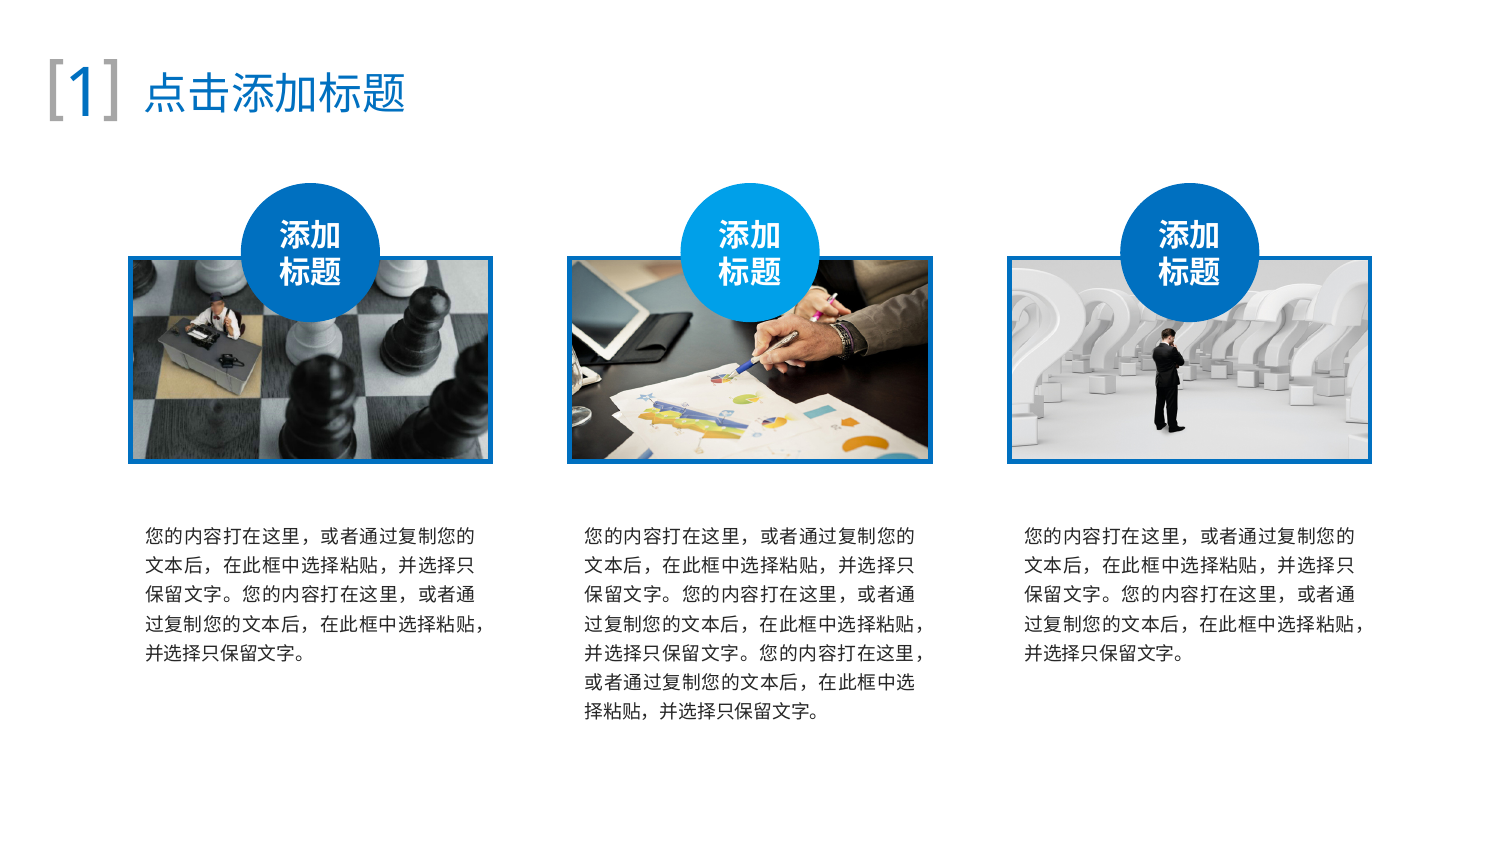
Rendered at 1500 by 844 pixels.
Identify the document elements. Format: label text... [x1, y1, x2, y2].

text_box 添加标题 [1120, 183, 1260, 323]
text_box 添加标题 [680, 183, 820, 323]
text_box [130, 257, 491, 462]
text_box [569, 257, 931, 462]
text_box [49, 59, 64, 122]
text_box 您的内容打在这里，或者通过复制您的文本后，在此框中选择粘贴，并选择只保留文字。您的内容打在这里，或者通过复制您的文本后，在此框中选择粘贴，并选择只保留文字。 [130, 510, 491, 672]
text_box 添加标题 [240, 183, 380, 323]
text_box 点击添加标题 [128, 58, 421, 126]
text_box 您的内容打在这里，或者通过复制您的文本后，在此框中选择粘贴，并选择只保留文字。您的内容打在这里，或者通过复制您的文本后，在此框中选择粘贴，并选择只保留文字。您的内容打在这里，或者通过复制您的文本后，在此框中选择粘贴，并选择只保留文字。 [569, 510, 930, 730]
text_box [1009, 257, 1371, 462]
text_box 您的内容打在这里，或者通过复制您的文本后，在此框中选择粘贴，并选择只保留文字。您的内容打在这里，或者通过复制您的文本后，在此框中选择粘贴，并选择只保留文字。 [1009, 510, 1370, 672]
text_box 1 [49, 42, 119, 138]
text_box [103, 59, 118, 122]
